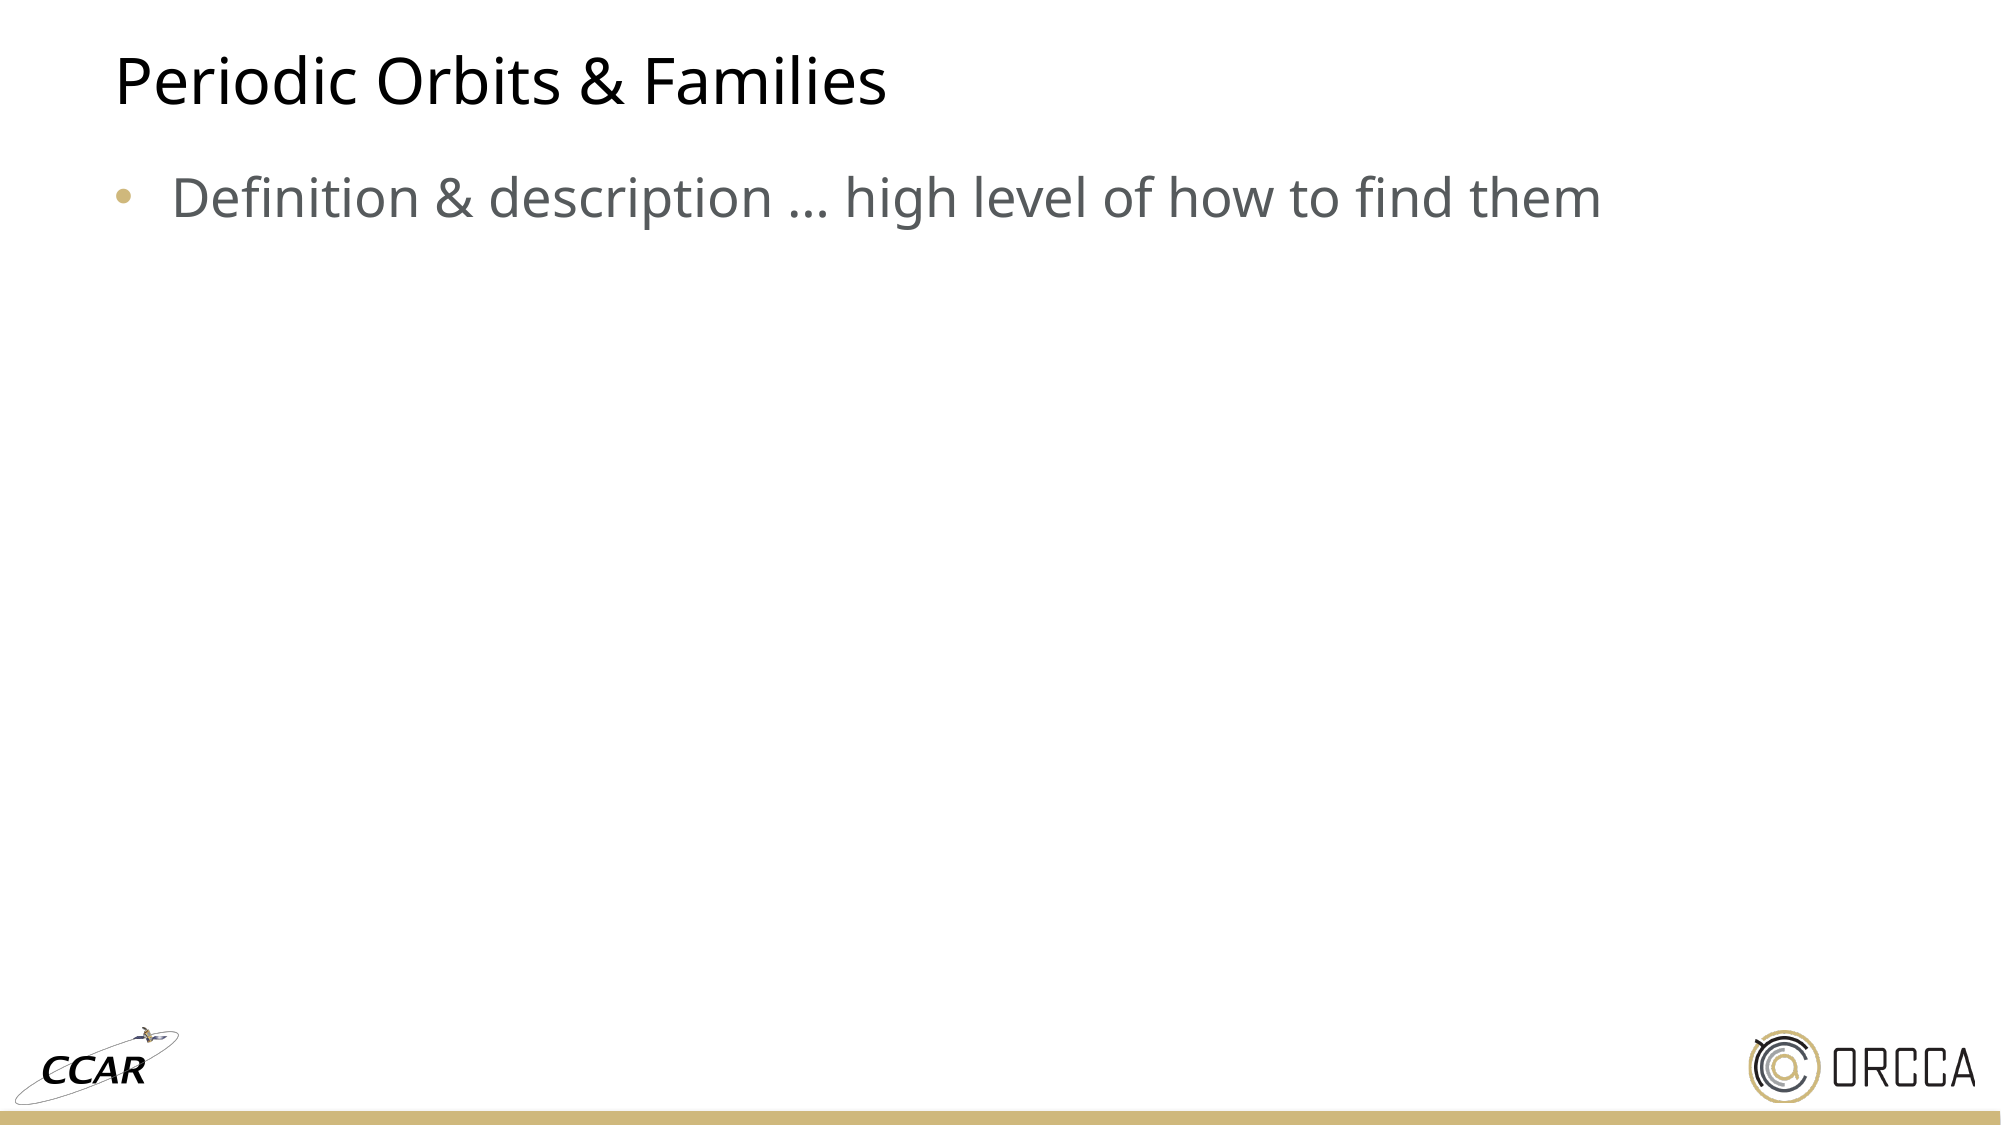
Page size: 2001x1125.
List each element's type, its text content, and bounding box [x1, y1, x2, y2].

list Definition & description … high level of how to find them [99, 155, 1900, 1024]
title Periodic Orbits & Families [99, 32, 1900, 125]
picture [13, 1023, 181, 1112]
